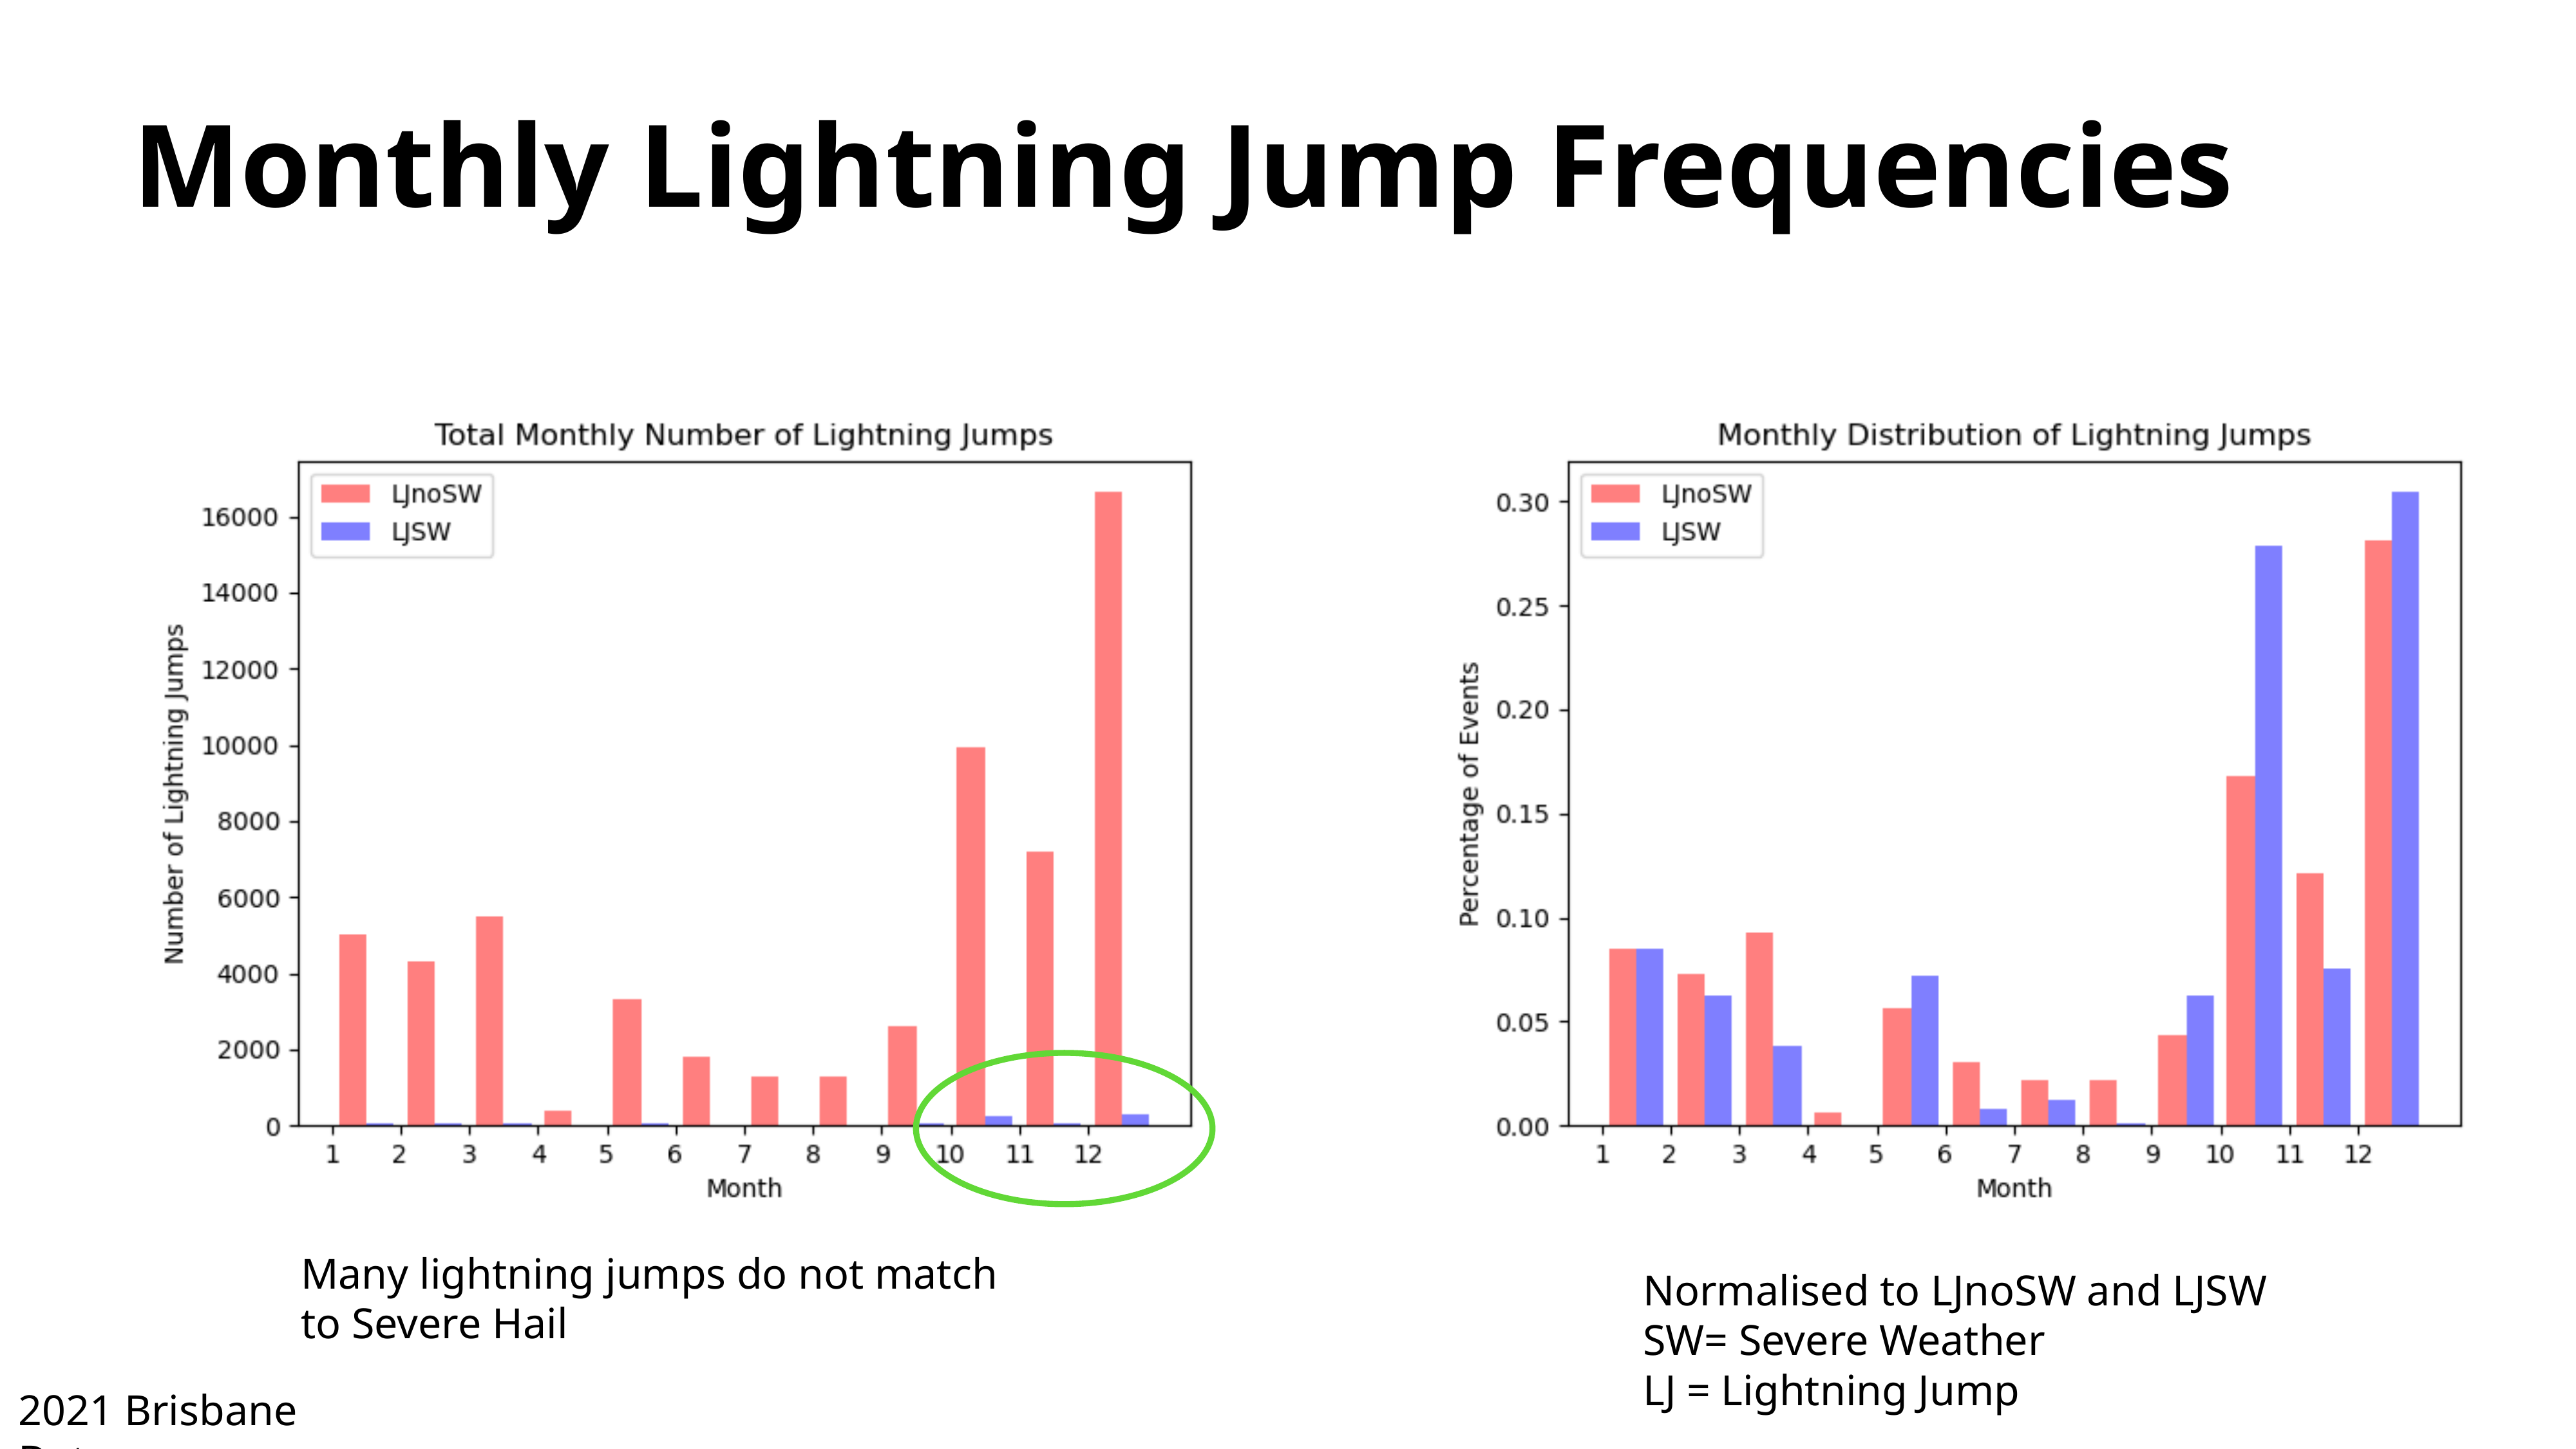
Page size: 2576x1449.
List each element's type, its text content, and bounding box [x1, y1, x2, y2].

text_box 2021 Brisbane Data [8, 1374, 404, 1449]
picture [1425, 357, 2576, 1222]
title Monthly Lightning Jump Frequencies [127, 114, 2449, 266]
text_box Normalised to LJnoSW and LJSW SW= Severe Weather LJ = Lightning Jump [1633, 1254, 2537, 1423]
picture [155, 357, 1306, 1222]
text_box Many lightning jumps do not match to Severe Hail [291, 1237, 1018, 1357]
